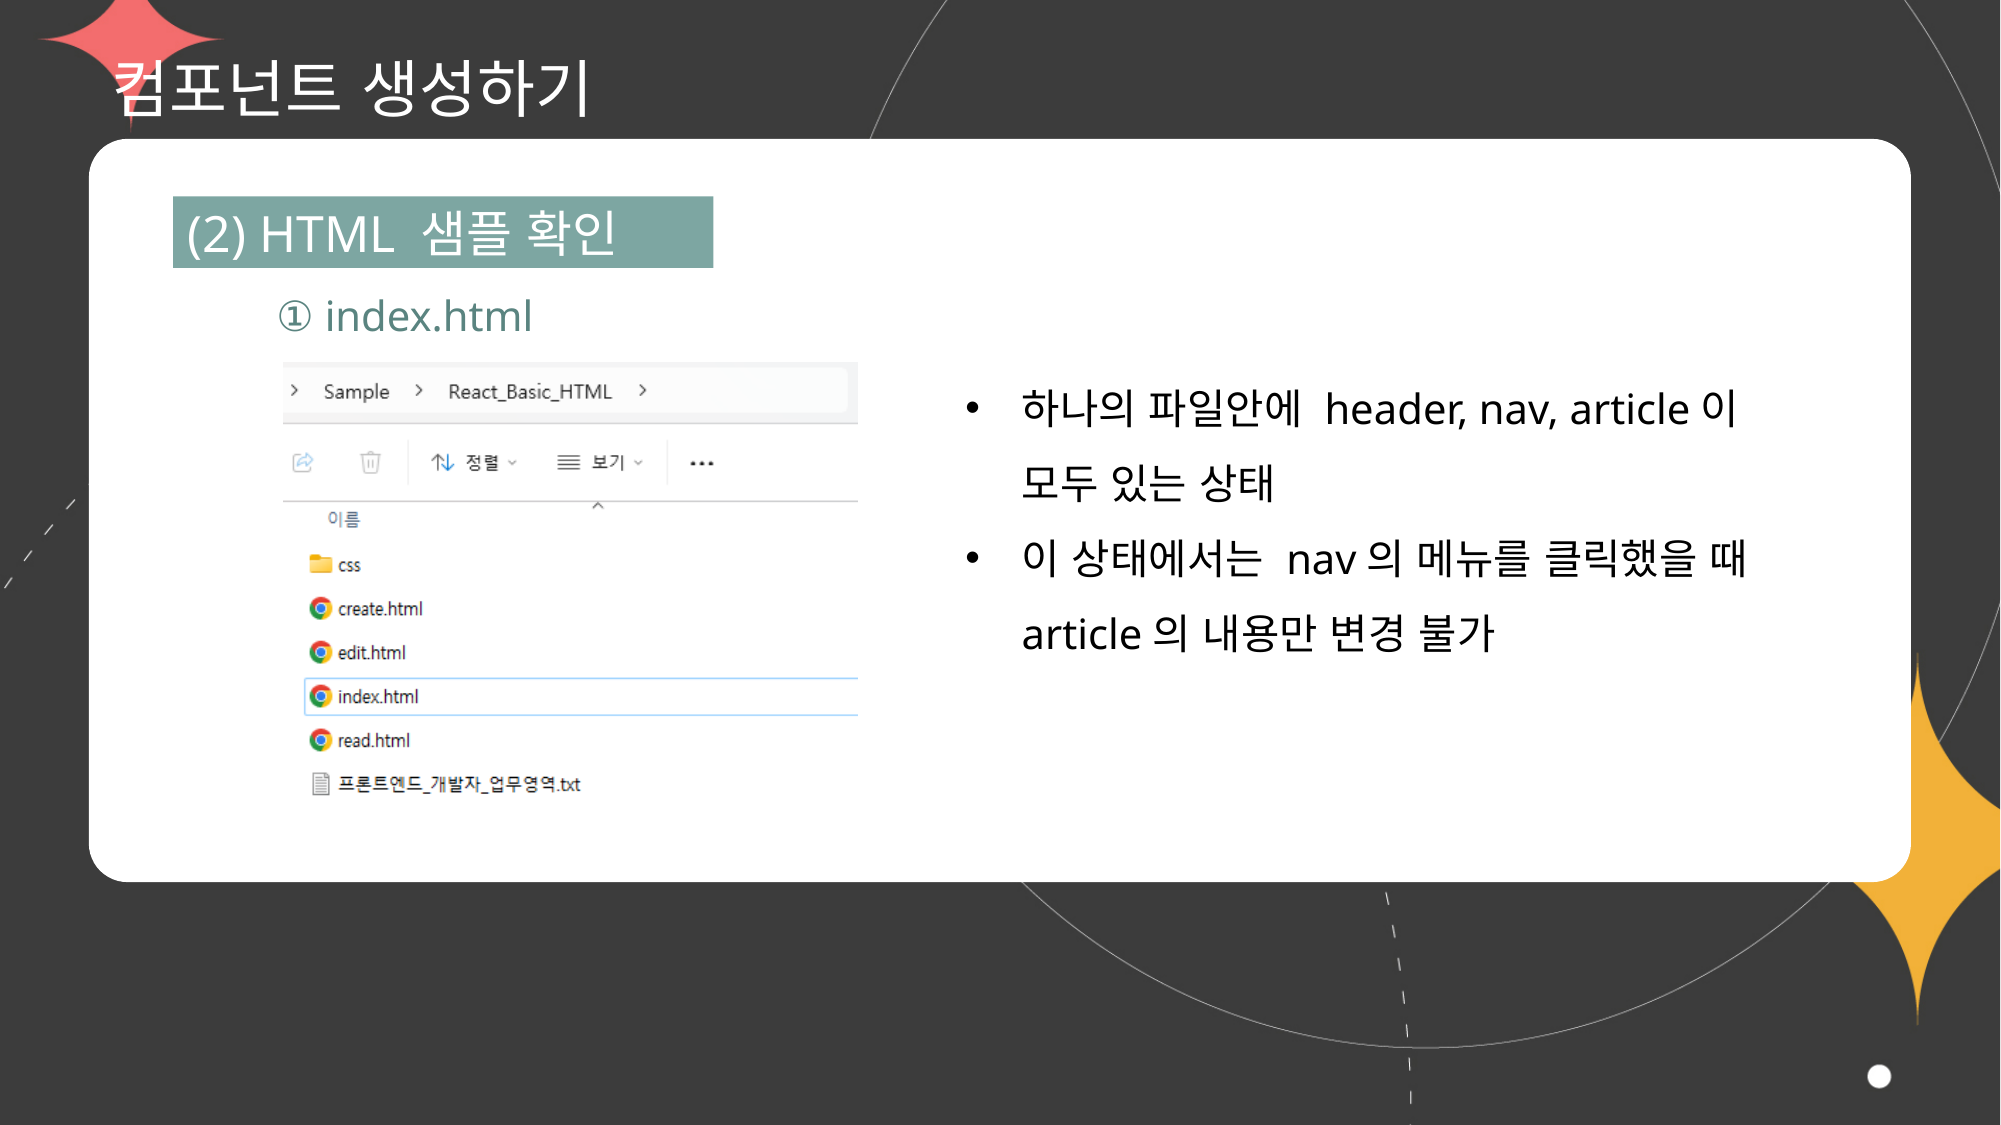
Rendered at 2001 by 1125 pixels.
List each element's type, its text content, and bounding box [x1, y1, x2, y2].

text_box (2) HTML 샘플 확인 [172, 195, 714, 269]
title 컴포넌트 생성하기 [96, 50, 1568, 135]
text_box ① index.html [261, 279, 836, 351]
picture [0, 0, 2001, 1125]
text_box 하나의 파일안에 header, nav, article이 모두 있는 상태 이 상태에서는 nav의 메뉴를 클릭했을 때 article의 내용만 변경 불가 [950, 350, 1839, 665]
